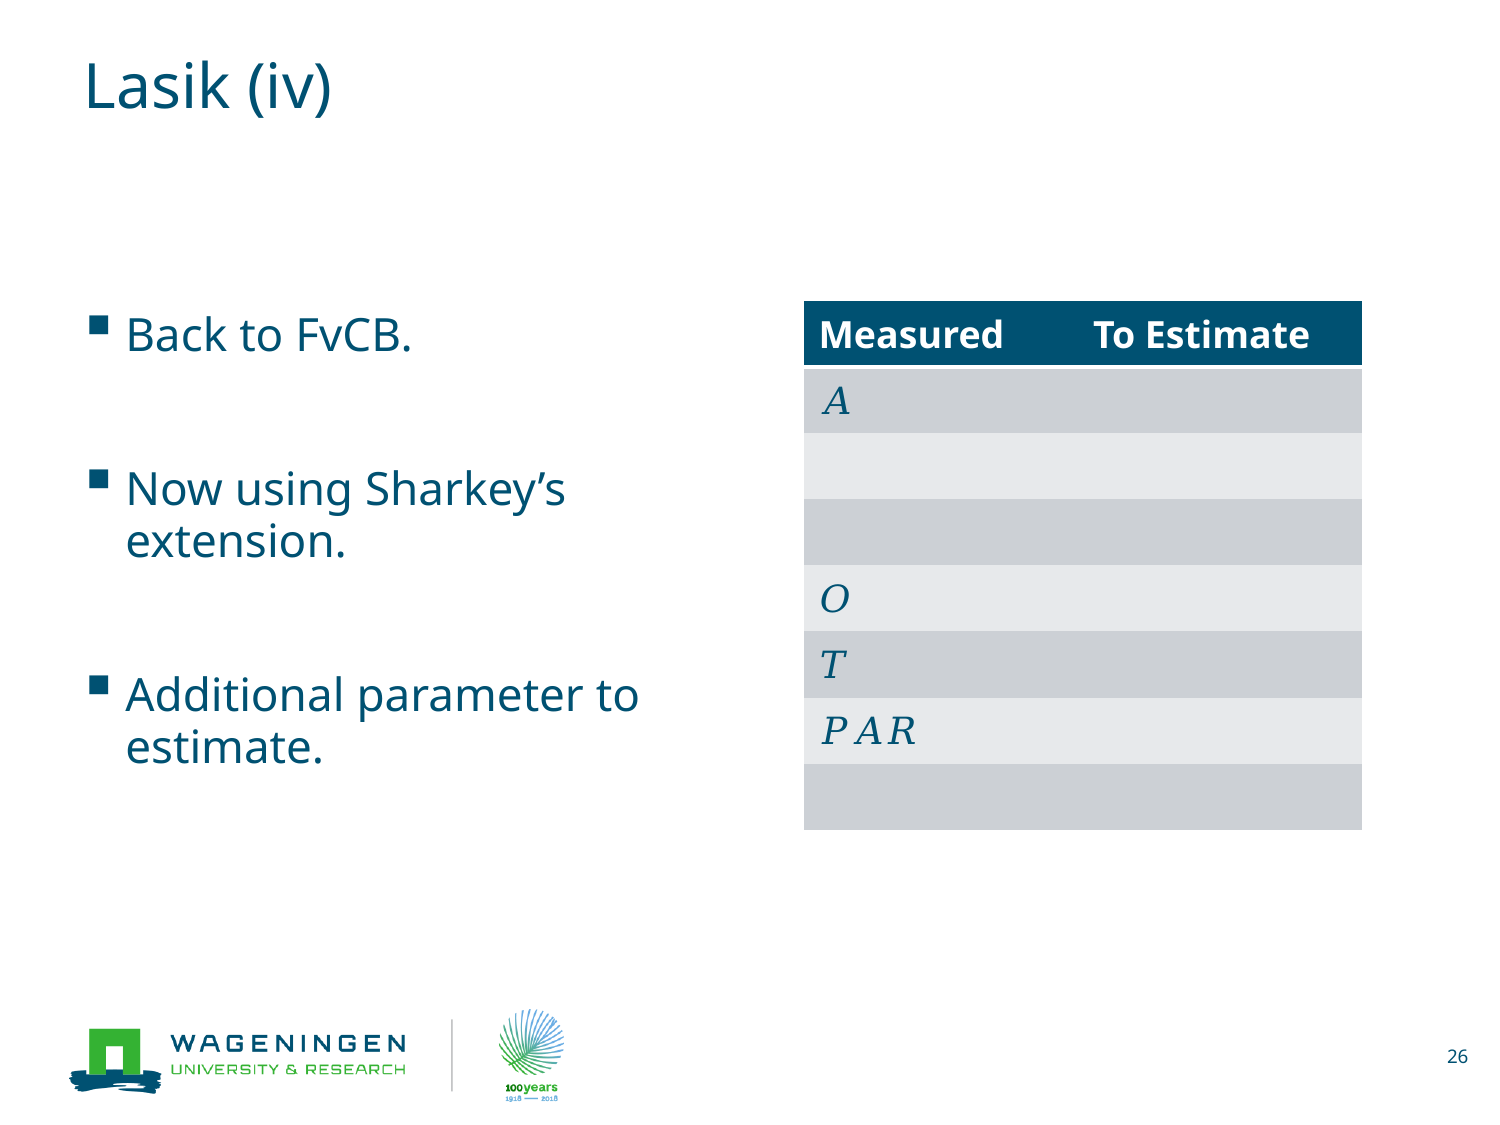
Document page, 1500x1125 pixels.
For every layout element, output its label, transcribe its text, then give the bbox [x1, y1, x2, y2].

list Back to FvCB. Now using Sharkey’s extension. Additional parameter to estimate. [69, 301, 778, 972]
picture [0, 0, 1500, 1125]
slide_number 26 [1397, 1045, 1475, 1072]
title Lasik (iv) [80, 37, 1466, 168]
